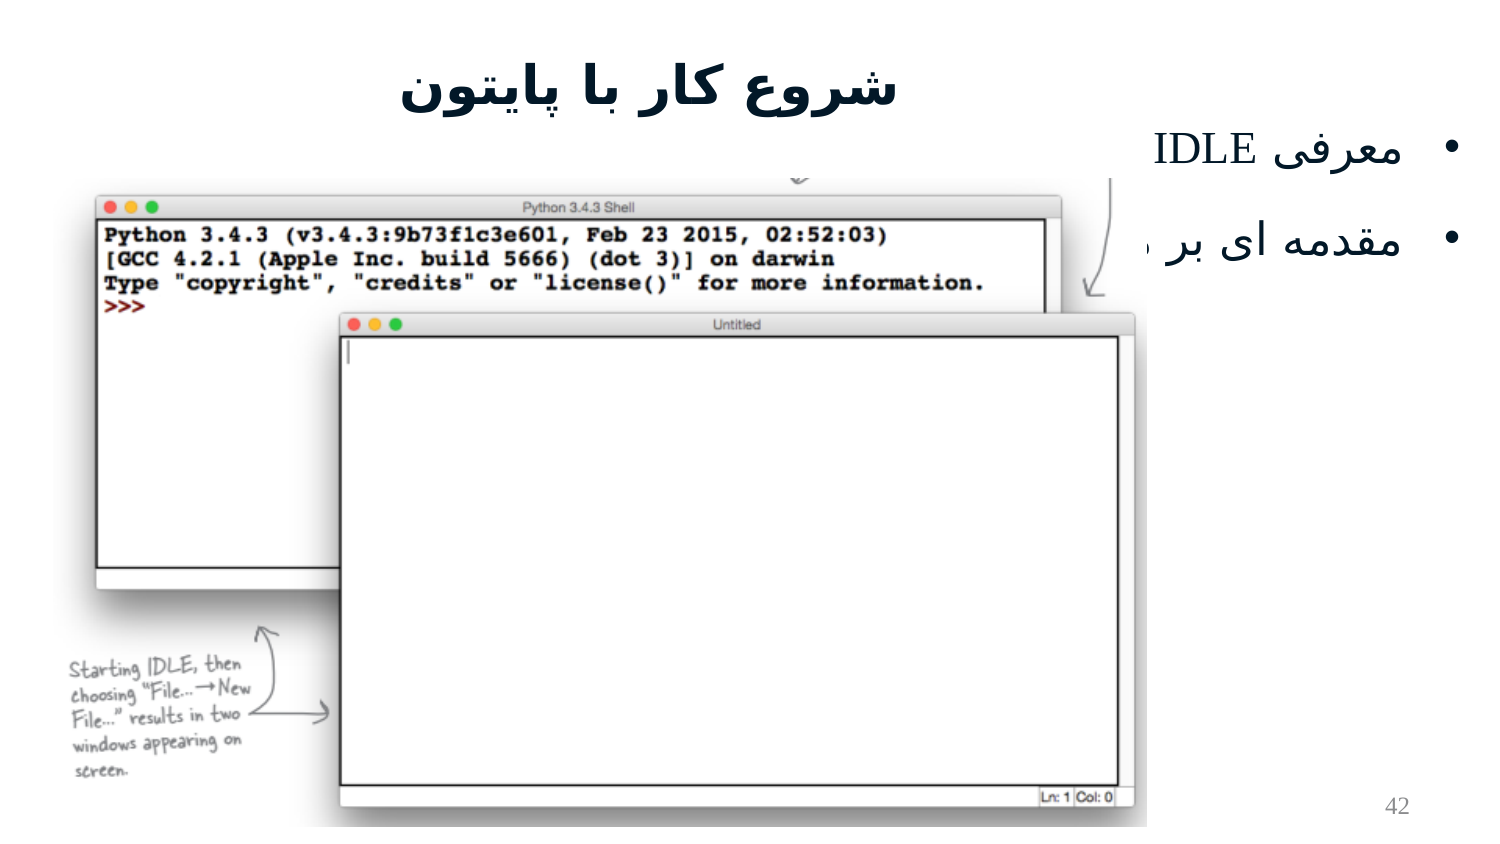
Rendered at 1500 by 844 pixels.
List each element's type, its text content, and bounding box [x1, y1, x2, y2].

picture [52, 178, 1147, 828]
list معرفی IDLE مقدمه ای بر متغیرها [125, 82, 1475, 755]
title شروع کار با پایتون [150, 21, 1150, 82]
slide_number 42 [1151, 782, 1425, 827]
